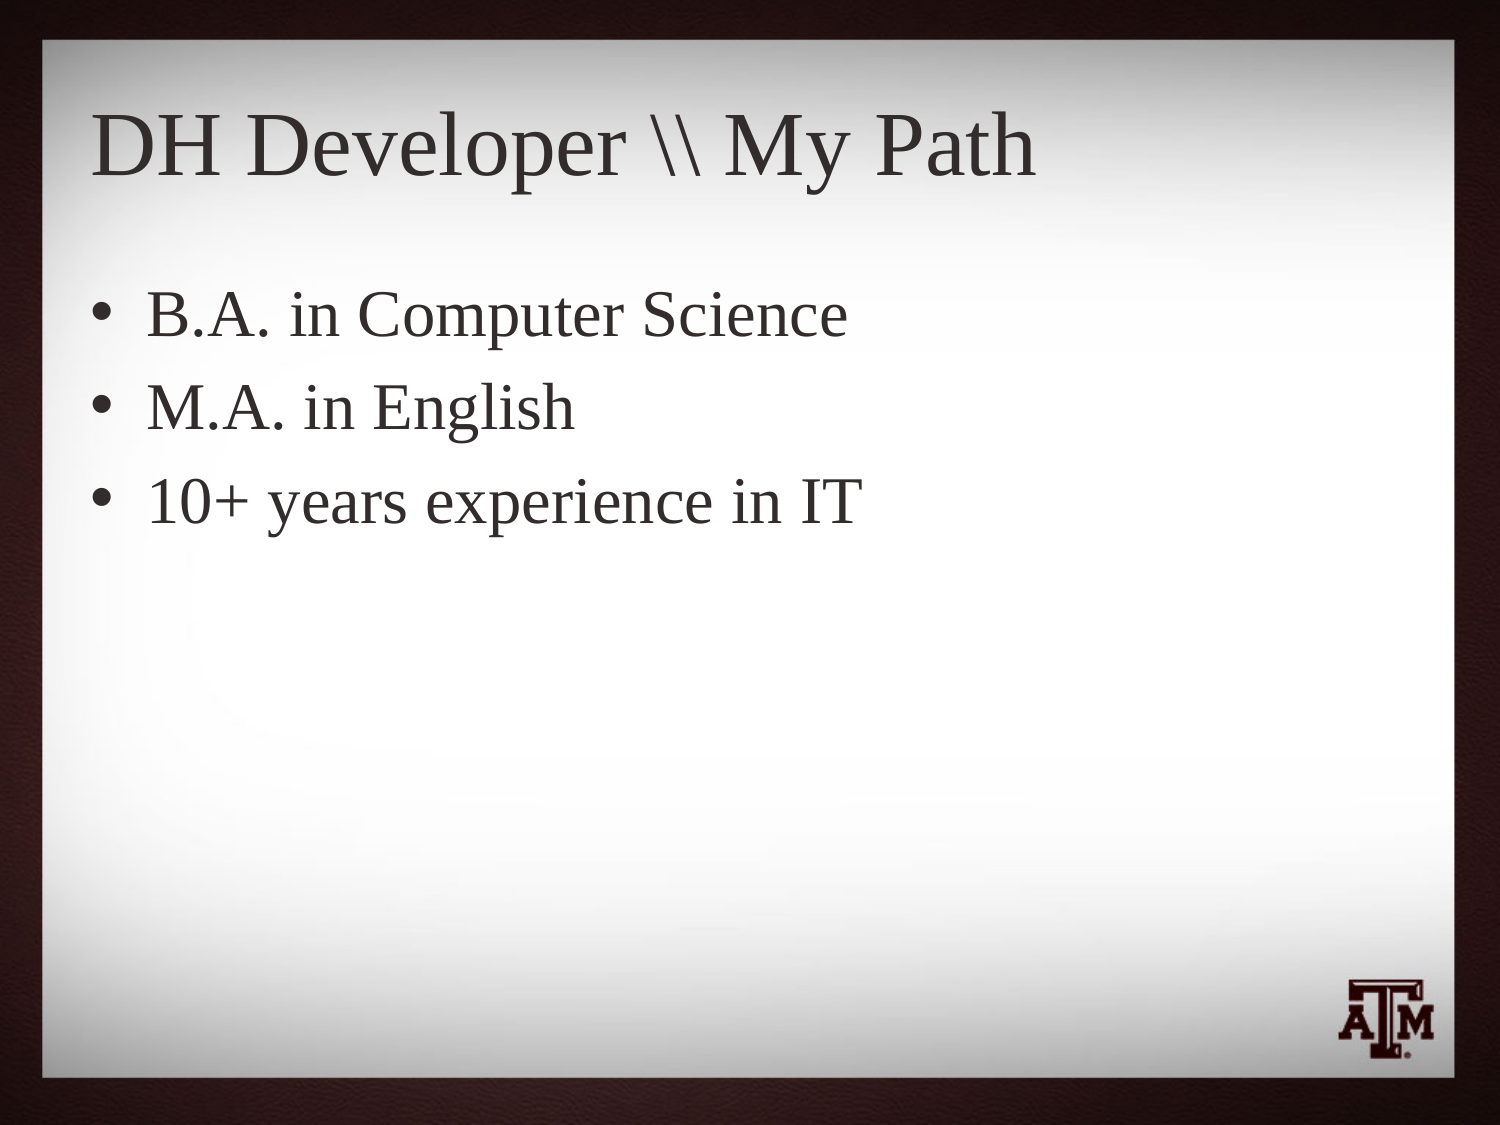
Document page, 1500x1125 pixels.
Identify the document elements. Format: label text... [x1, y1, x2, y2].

title DH Developer \\ My Path [75, 45, 1425, 233]
picture [0, 0, 1500, 1125]
list B.A. in Computer Science M.A. in English 10+ years experience in IT [75, 262, 1425, 959]
